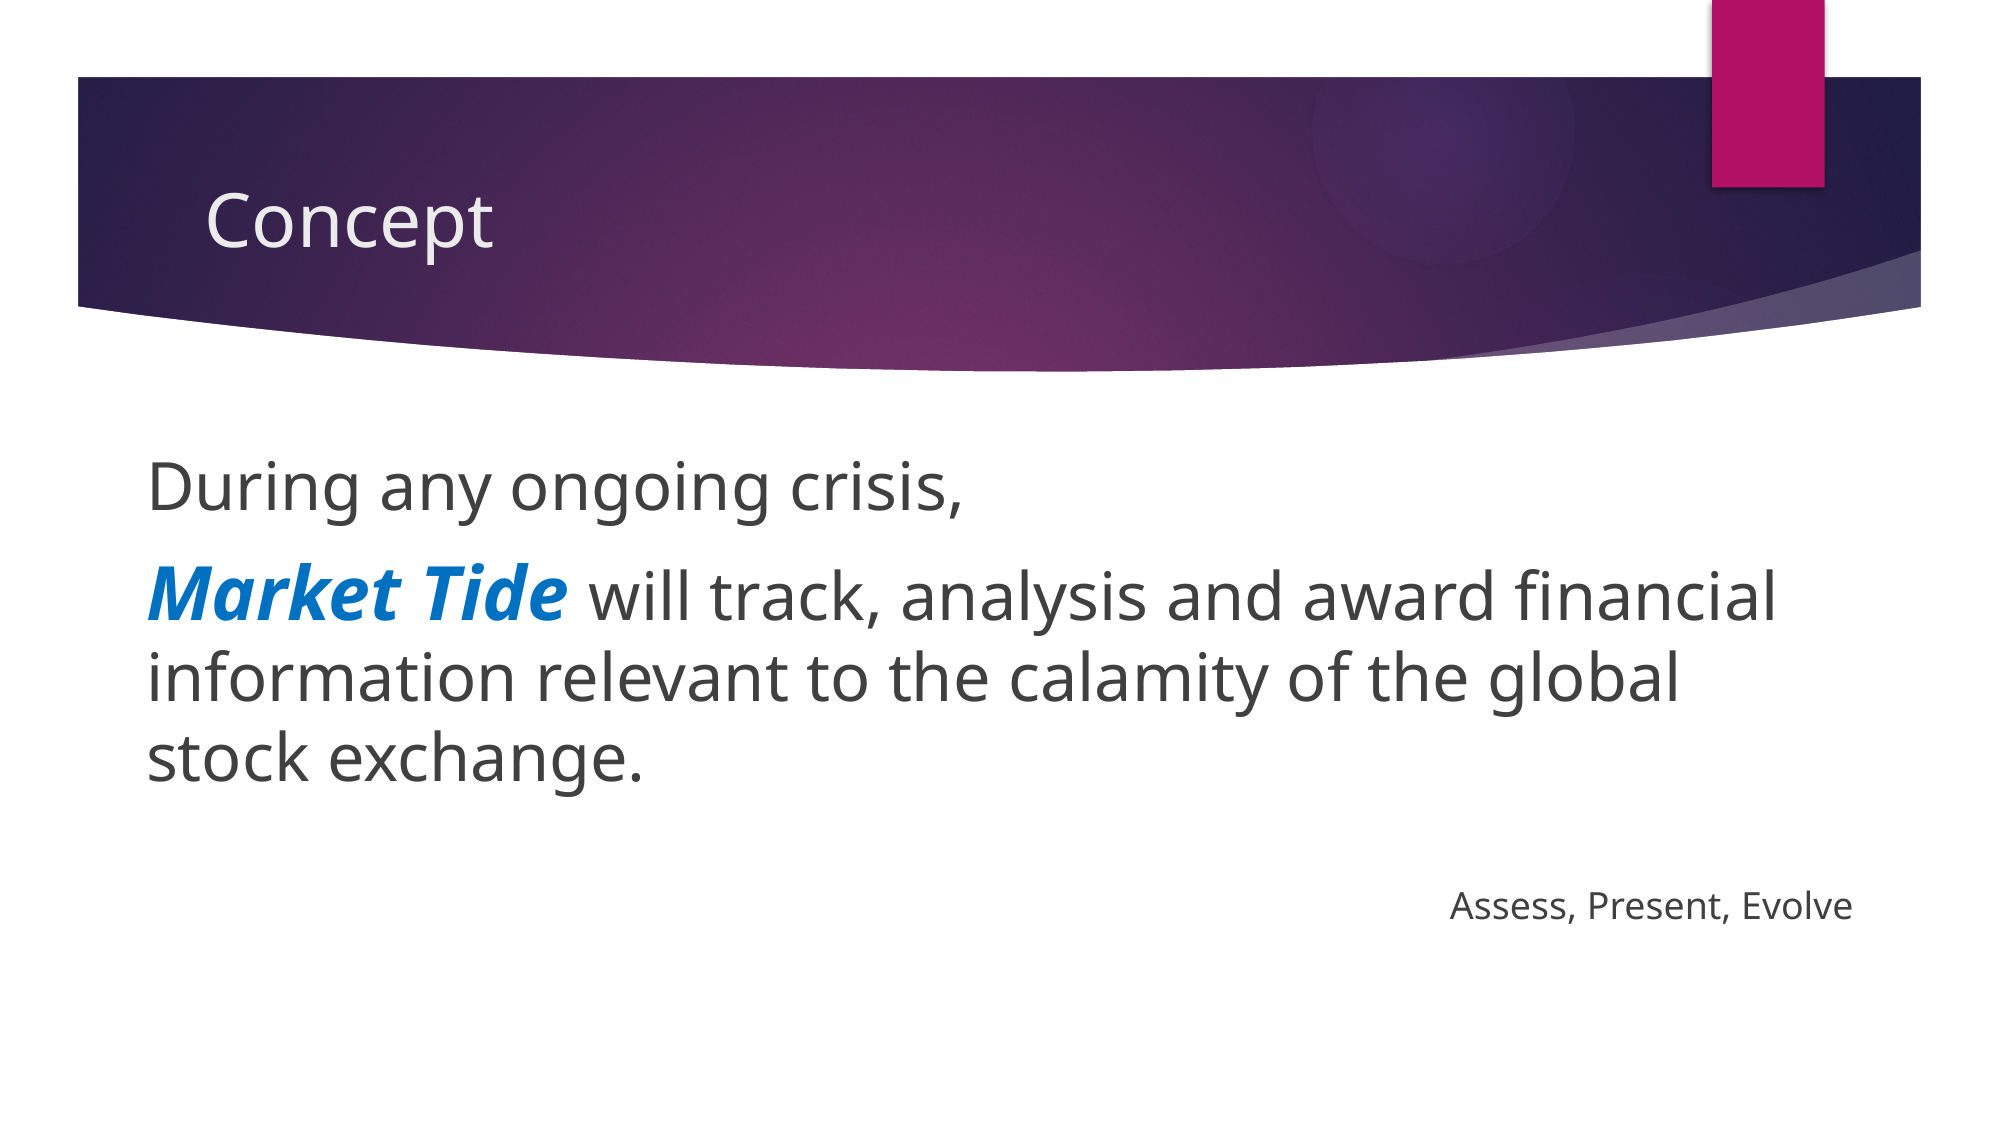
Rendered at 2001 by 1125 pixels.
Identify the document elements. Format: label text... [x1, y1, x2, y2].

list During any ongoing crisis, Market Tide will track, analysis and award financial information relevant to the calamity of the global stock exchange. Assess, Present, Evolve [131, 436, 1869, 998]
title Concept [189, 159, 1627, 276]
